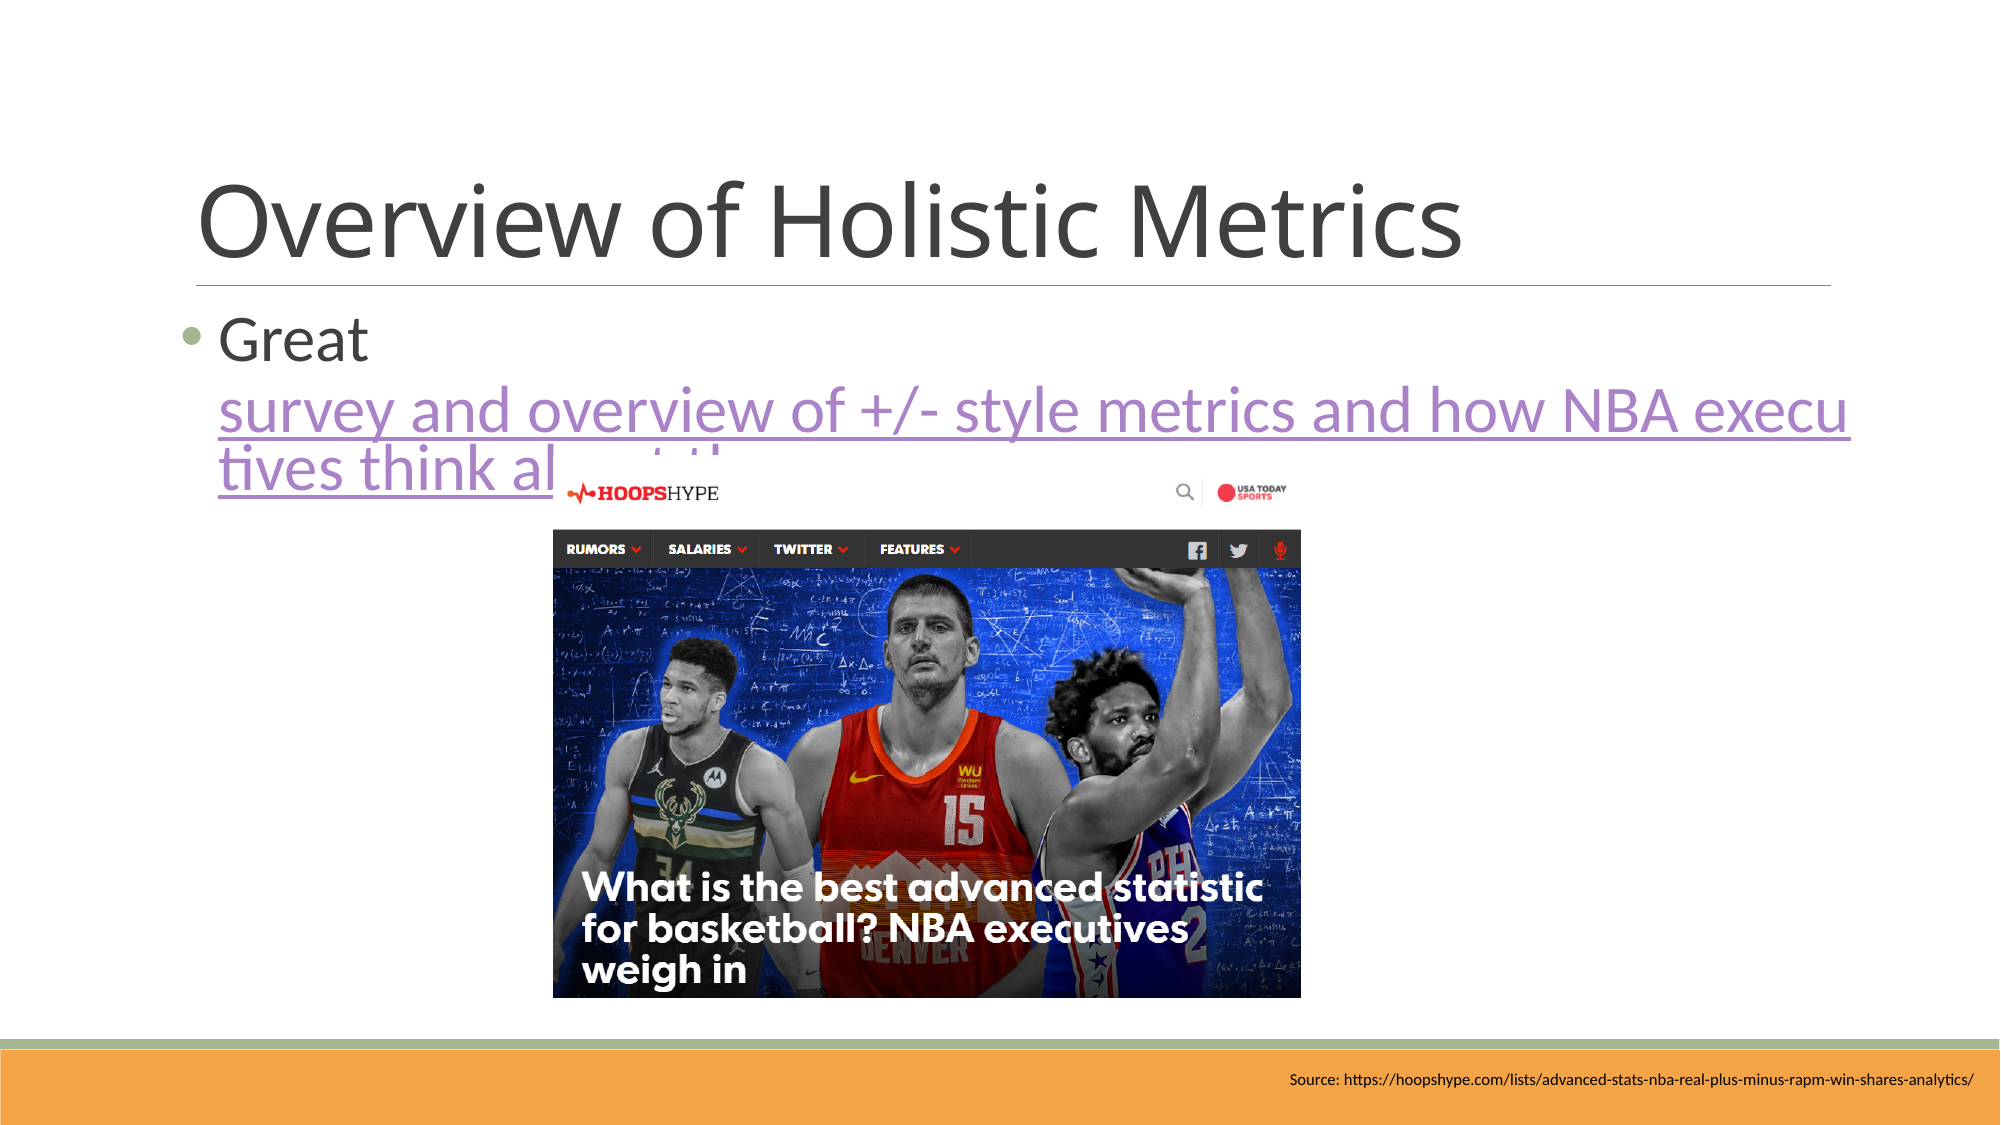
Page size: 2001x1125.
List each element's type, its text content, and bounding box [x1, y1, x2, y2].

list Great survey and overview of +/- style metrics and how NBA executives think about them [180, 296, 1881, 956]
title Overview of Holistic Metrics [180, 47, 1830, 285]
picture [553, 454, 1302, 998]
text_box Source: https://hoopshype.com/lists/advanced-stats-nba-real-plus-minus-rapm-win-shares-analytics/ [989, 1061, 1990, 1097]
